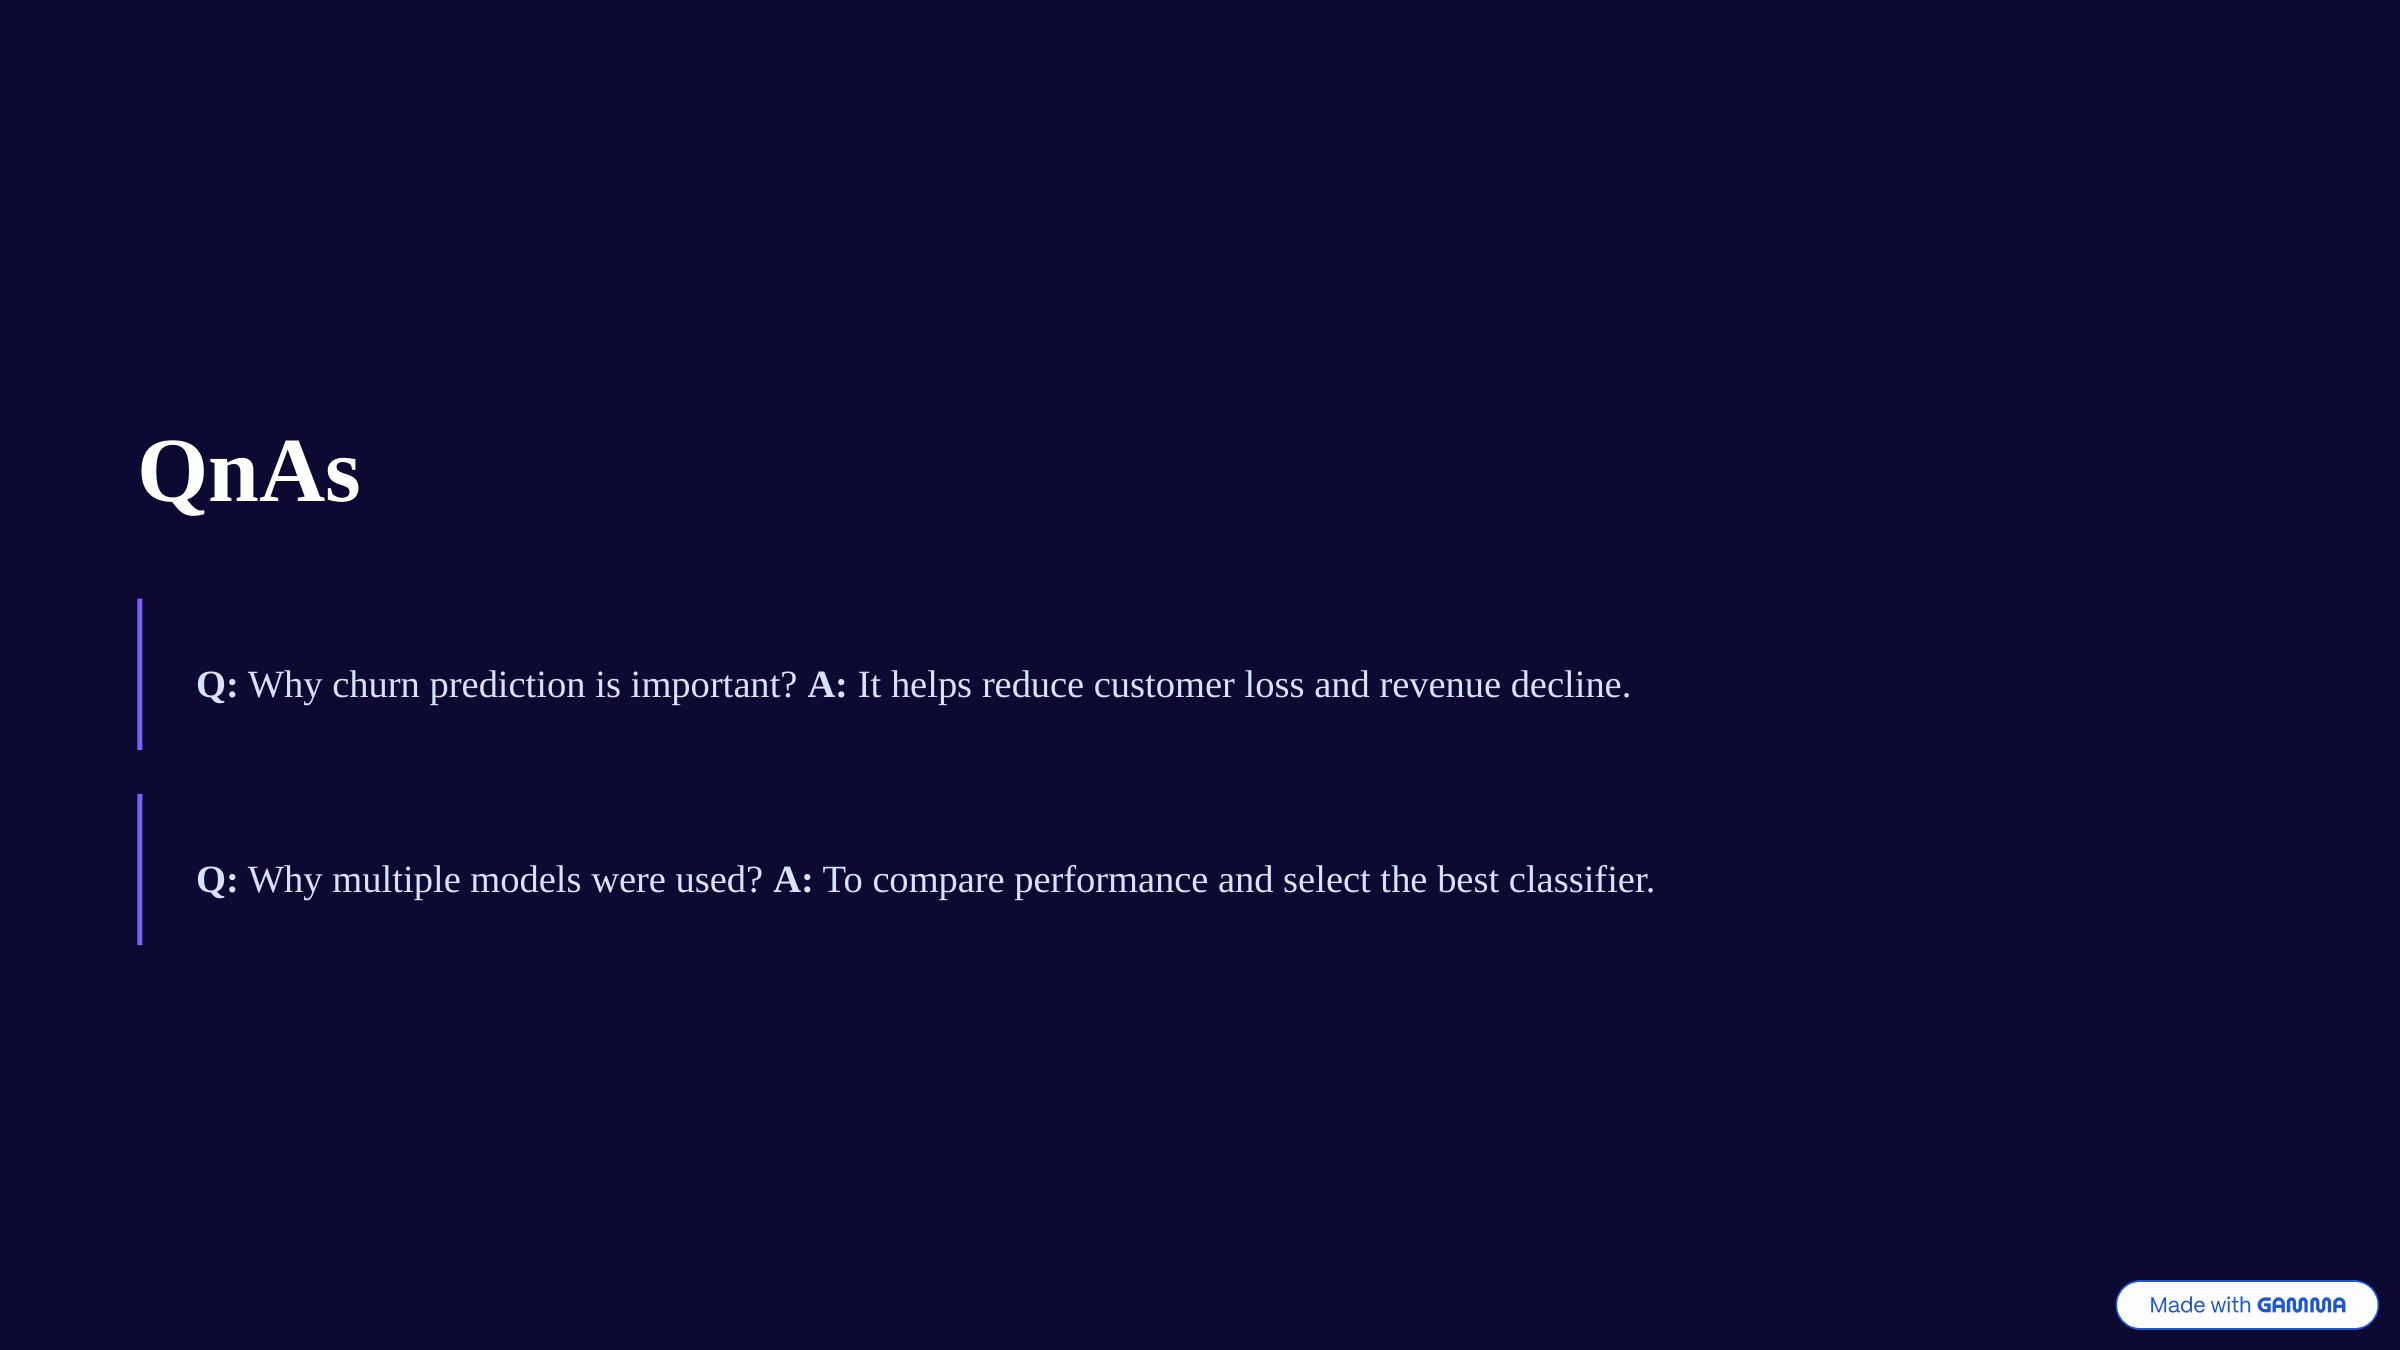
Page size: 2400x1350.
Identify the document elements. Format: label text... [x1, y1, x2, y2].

text_box [137, 598, 143, 750]
text_box [137, 793, 143, 946]
text_box Q: Why churn prediction is important? A: It helps reduce customer loss and revenue decline. [196, 642, 2263, 706]
text_box QnAs [137, 404, 1062, 521]
picture [2106, 1271, 2389, 1339]
text_box Q: Why multiple models were used? A: To compare performance and select the best classifier. [196, 838, 2263, 901]
